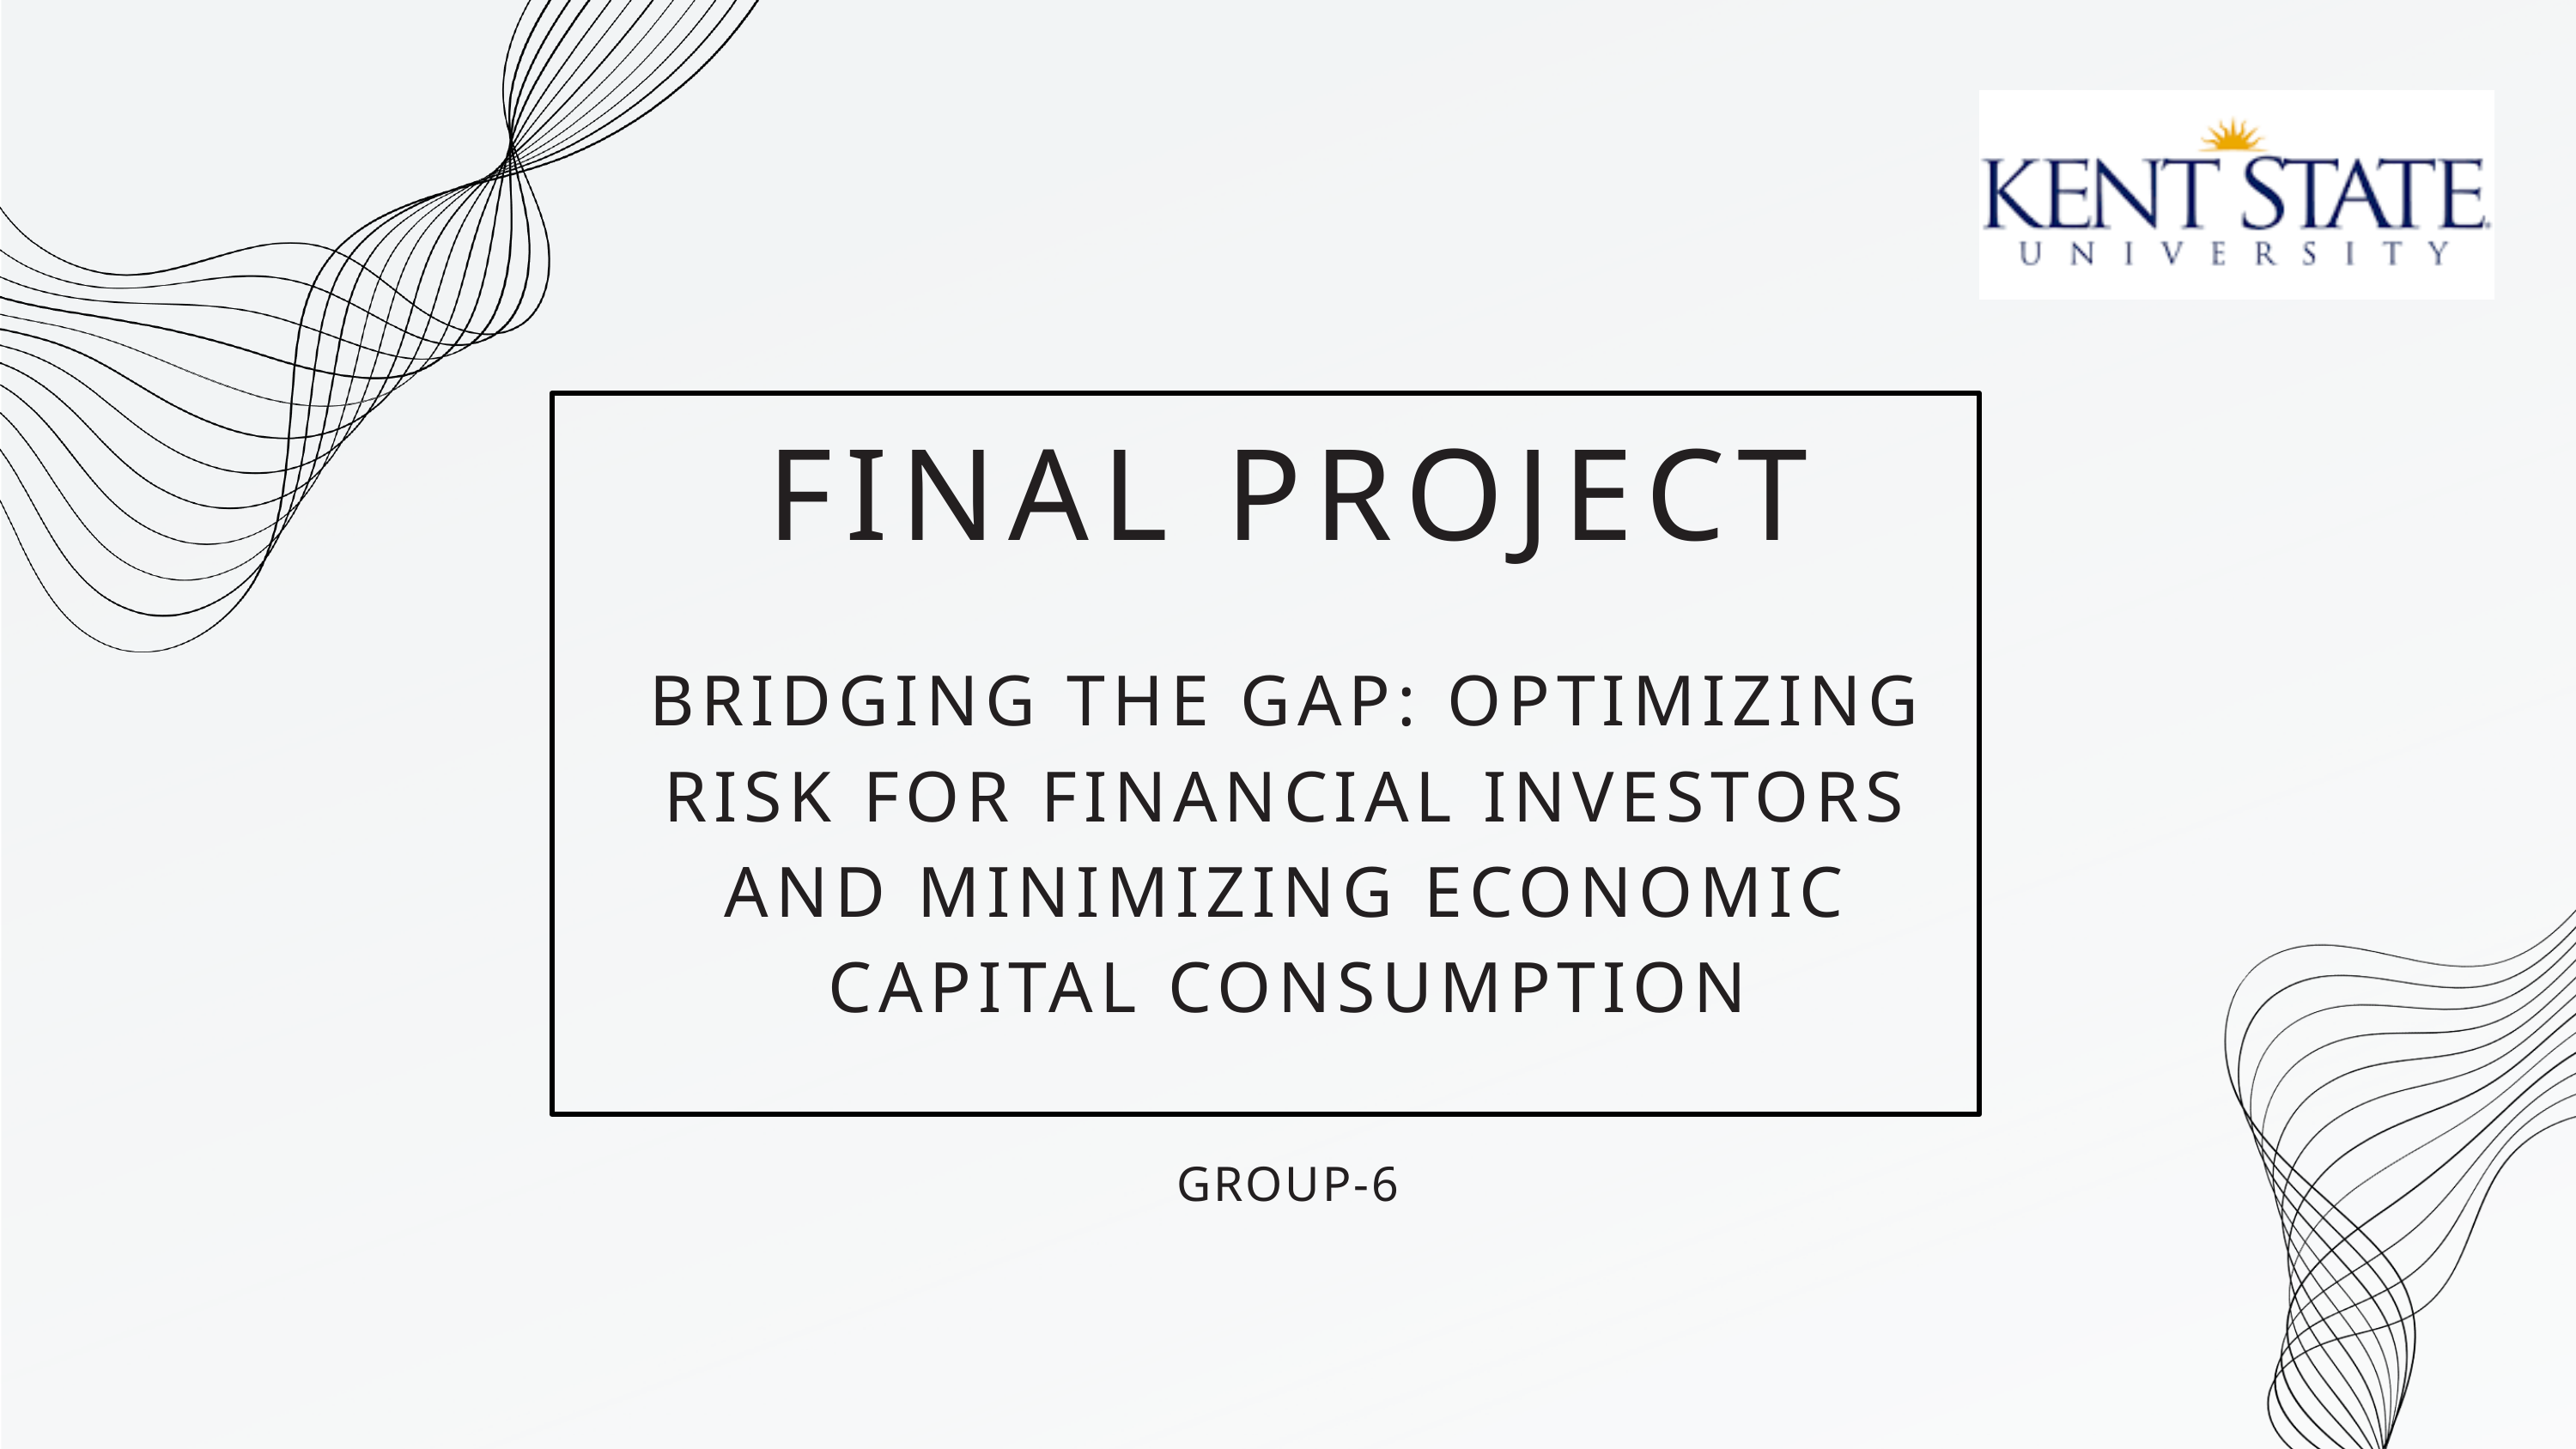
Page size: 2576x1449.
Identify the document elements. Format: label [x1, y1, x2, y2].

picture [0, 0, 2576, 1449]
text_box [551, 392, 1980, 1115]
